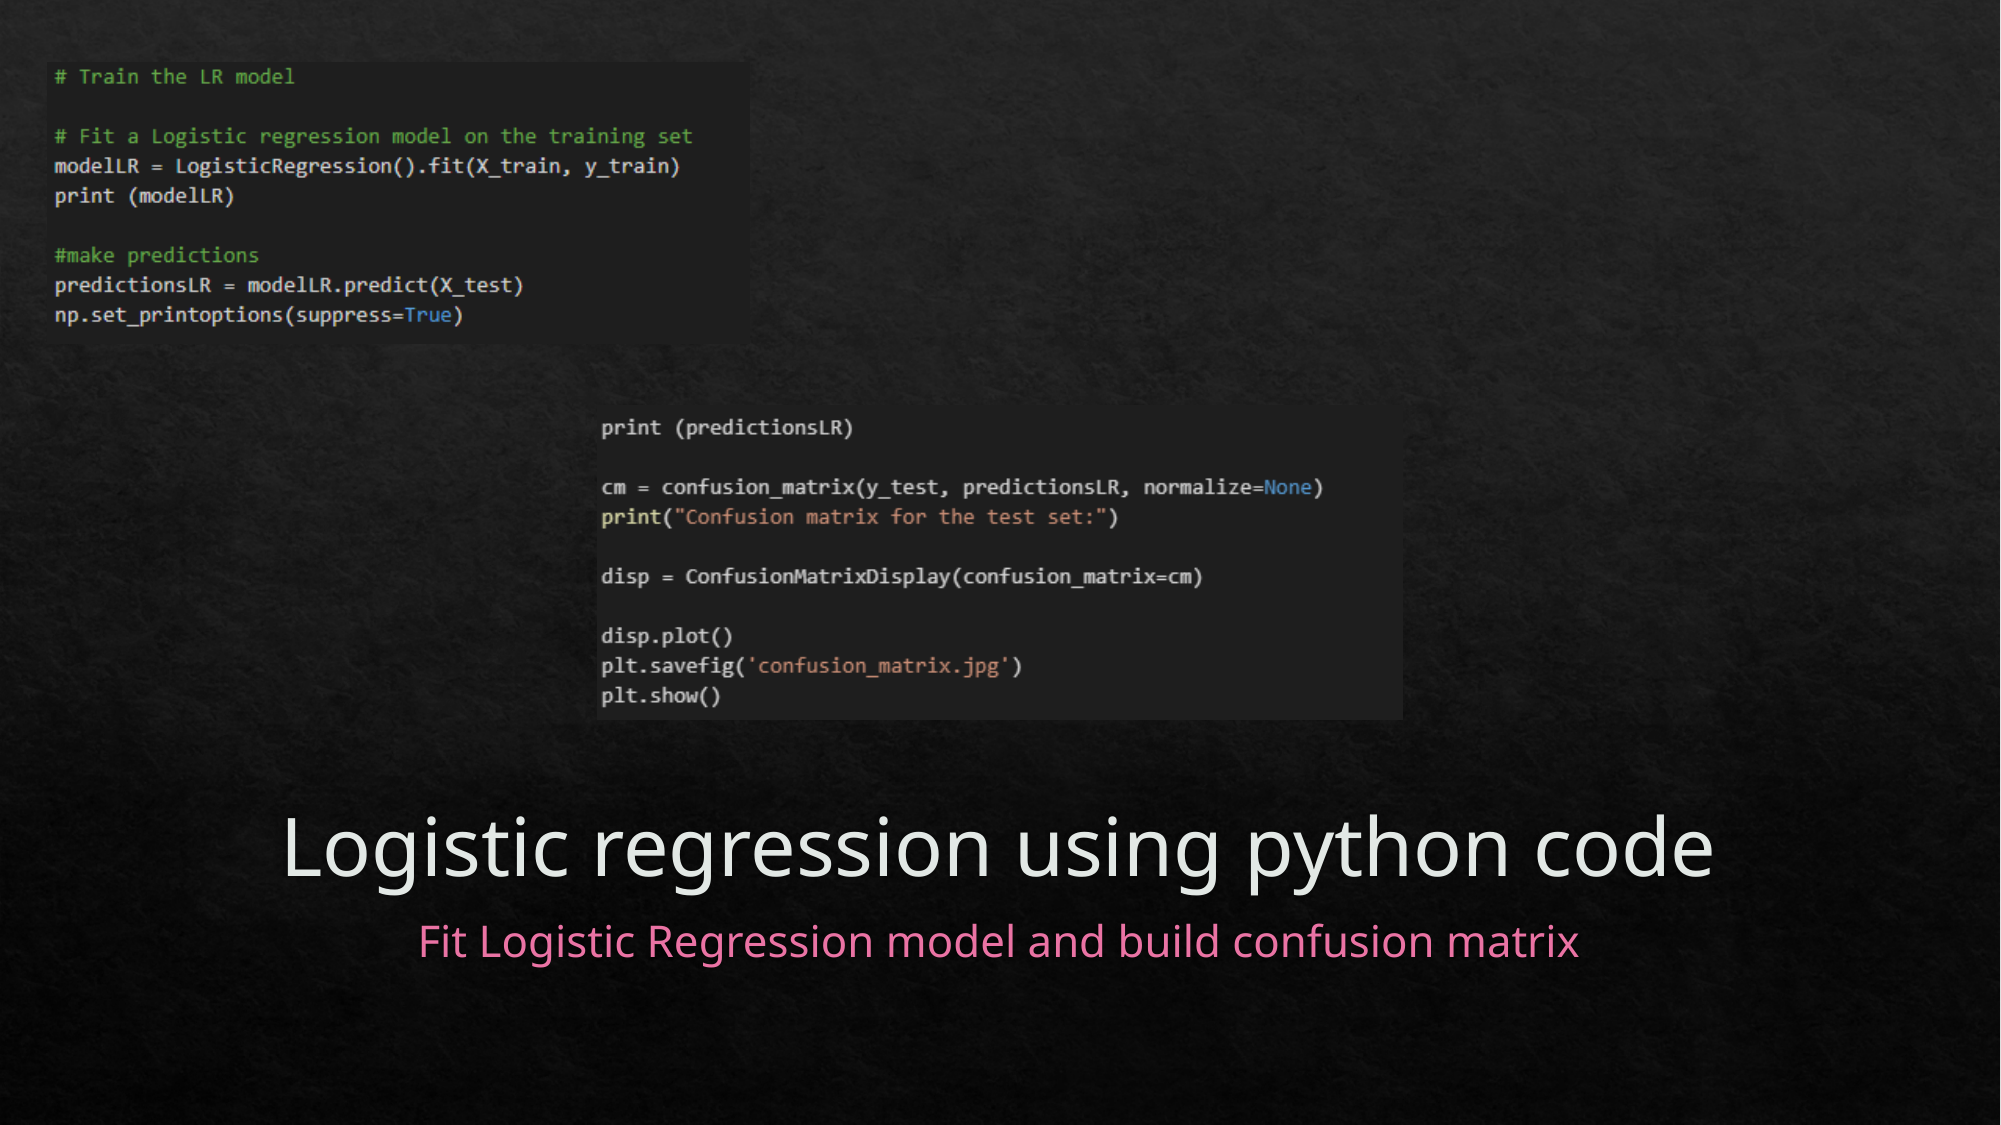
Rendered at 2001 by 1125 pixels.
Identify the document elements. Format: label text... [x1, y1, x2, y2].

picture [47, 61, 750, 344]
title Logistic regression using python code [224, 722, 1774, 899]
subtitle Fit Logistic Regression model and build confusion matrix [224, 901, 1774, 1004]
text_box [0, 0, 2000, 1125]
picture [597, 405, 1403, 720]
